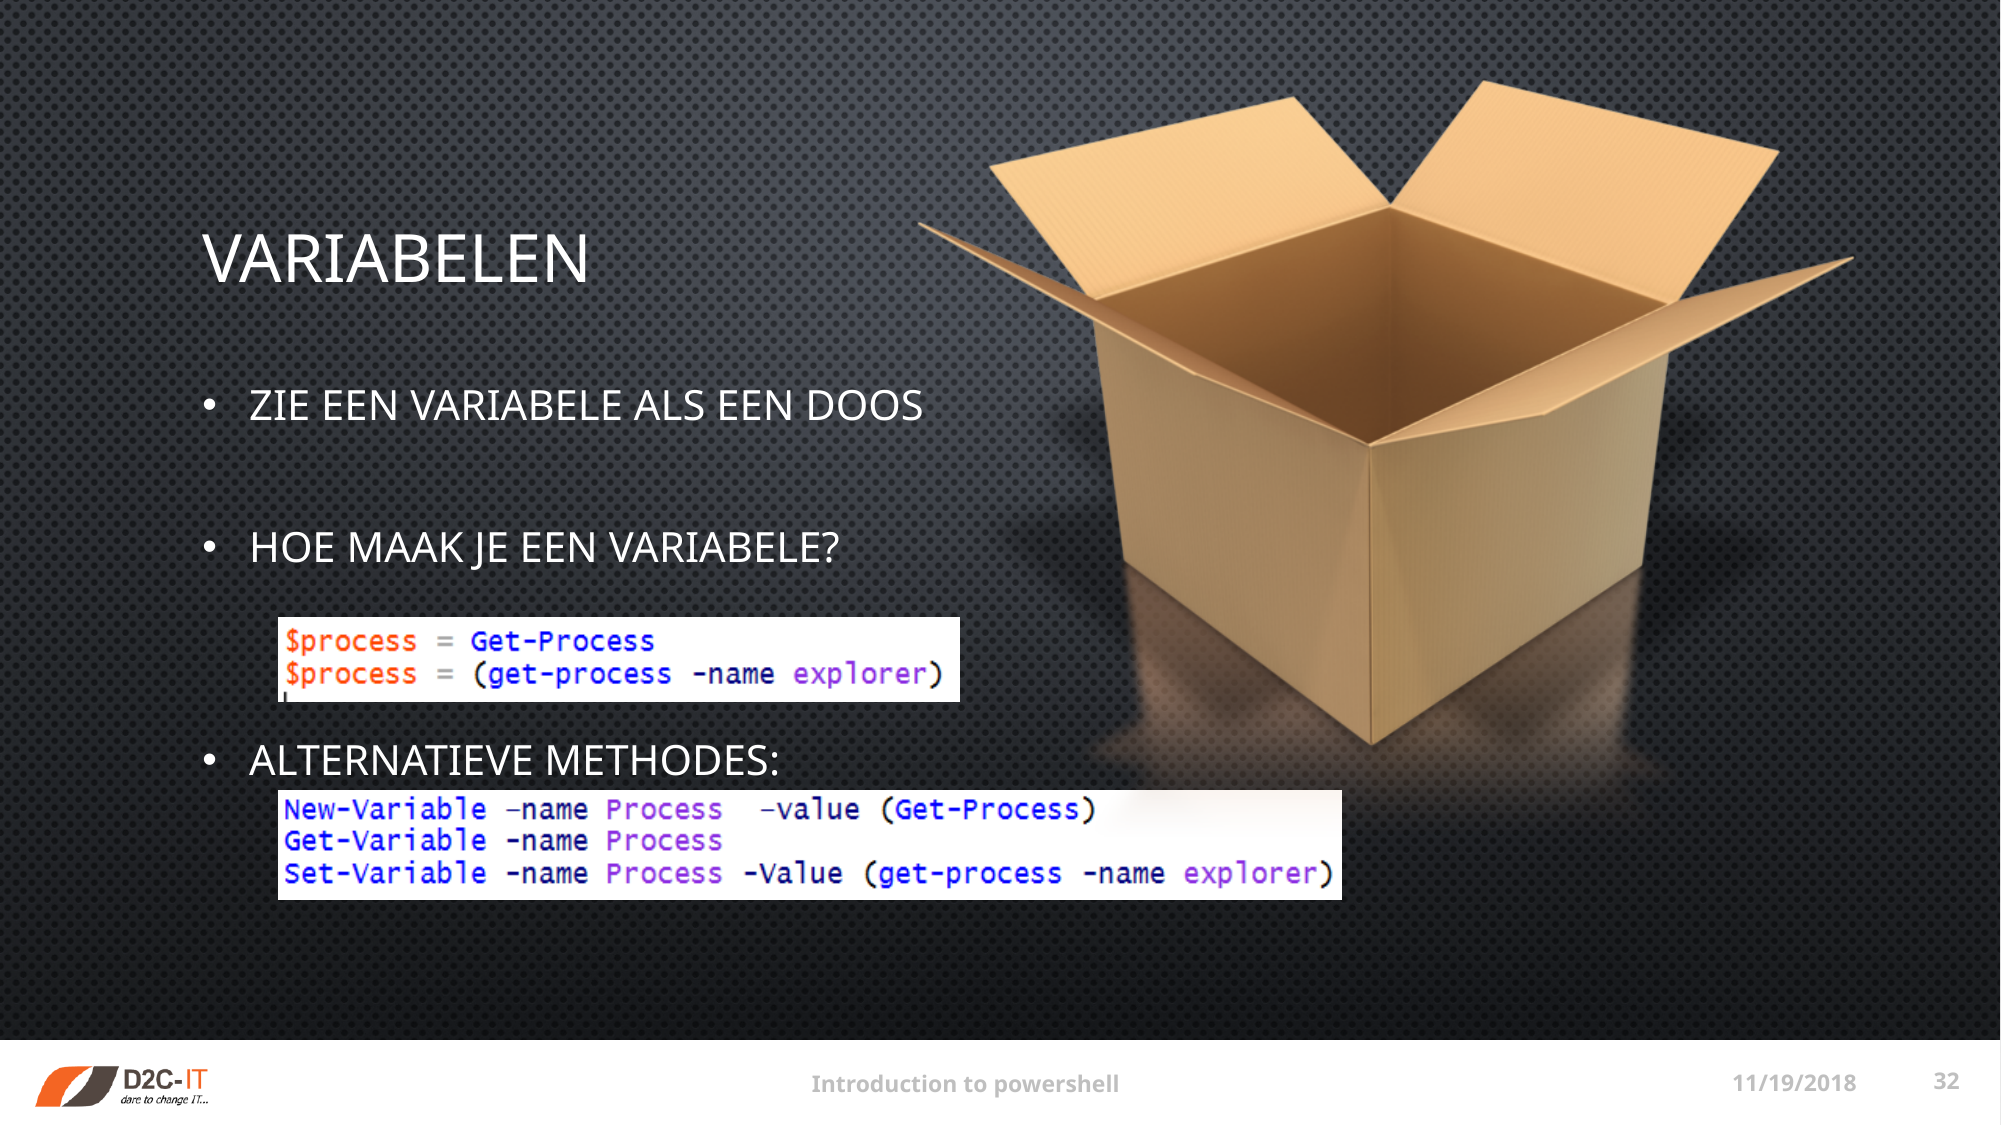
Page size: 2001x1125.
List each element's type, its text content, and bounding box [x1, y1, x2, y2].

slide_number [1609, 1052, 1873, 1113]
title variabelen [187, 99, 867, 371]
slide_number 32 [1884, 1052, 1975, 1113]
text_box Zie een variabele als een doos Hoe maak je een variabele? Alternatieve methodes: [187, 371, 1684, 922]
picture [278, 60, 1904, 900]
footer Introduction to powershell [347, 1053, 1585, 1114]
picture [24, 1060, 229, 1114]
